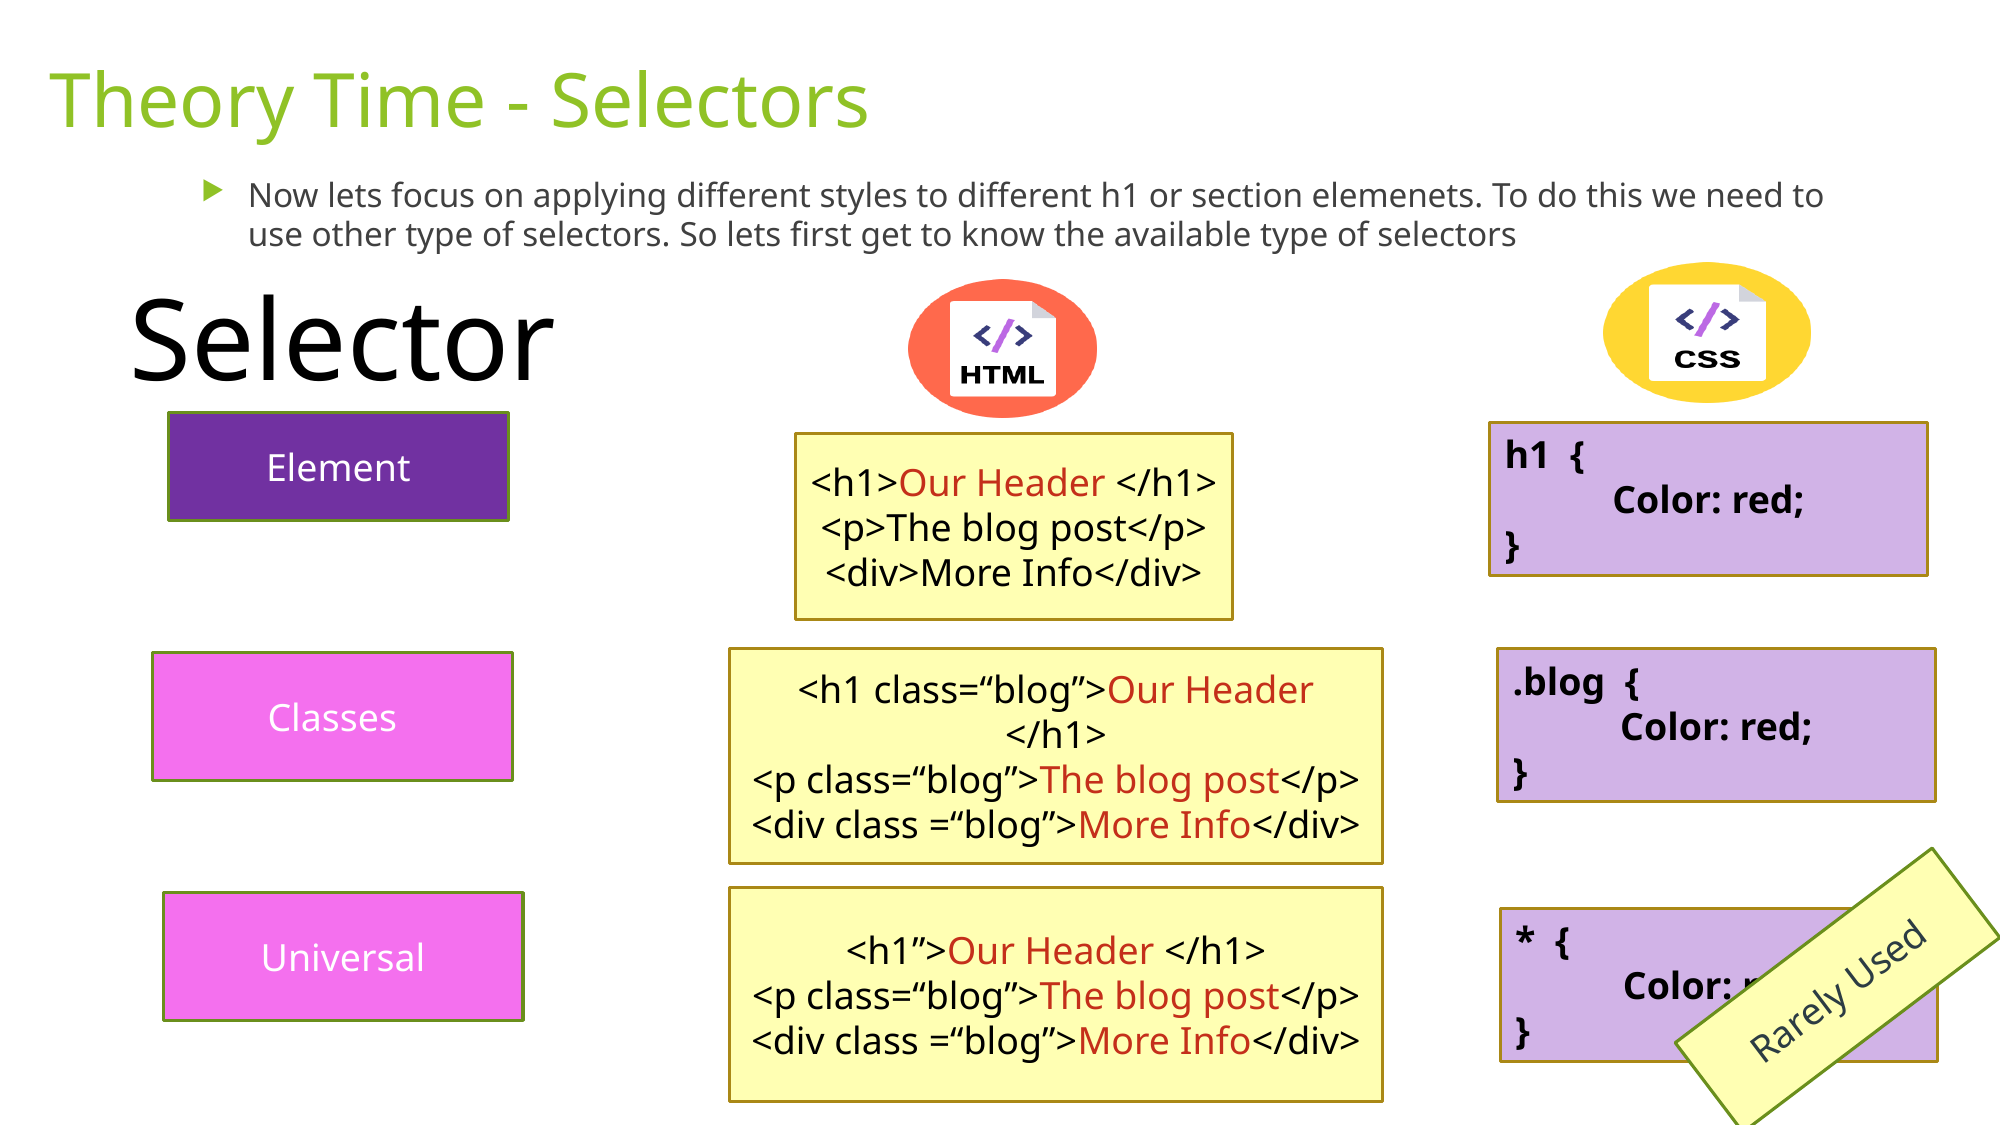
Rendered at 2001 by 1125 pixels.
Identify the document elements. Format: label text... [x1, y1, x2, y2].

text_box h1 { Color: red; } [1488, 421, 1929, 577]
picture [1603, 261, 1811, 404]
text_box * { Color: red; } [1839, 987, 1939, 1063]
text_box .blog { Color: red; } [1496, 647, 1937, 803]
text_box * { Color: red; } [1499, 907, 1850, 1063]
text_box <h1 class=“blog”>Our Header </h1> <p class=“blog”>The blog post</p> <div class =“blog”>More Info</div> [728, 647, 1384, 865]
text_box Classes [151, 651, 514, 782]
text_box Universal [162, 891, 525, 1022]
title Theory Time - Selectors [34, 45, 1522, 167]
text_box <h1>Our Header </h1> <p>The blog post</p> <div>More Info</div> [794, 432, 1234, 621]
list Now lets focus on applying different styles to different h1 or section elemenets. To do this we need to use other type of selectors. So lets first get to know the available type of selectors [111, 166, 1894, 1125]
picture [907, 279, 1097, 418]
text_box Element [167, 411, 510, 522]
text_box <h1”>Our Header </h1> <p class=“blog”>The blog post</p> <div class =“blog”>More Info</div> [728, 886, 1384, 1103]
text_box Rarely Used [1673, 846, 2000, 1125]
text_box Selector [111, 260, 576, 411]
